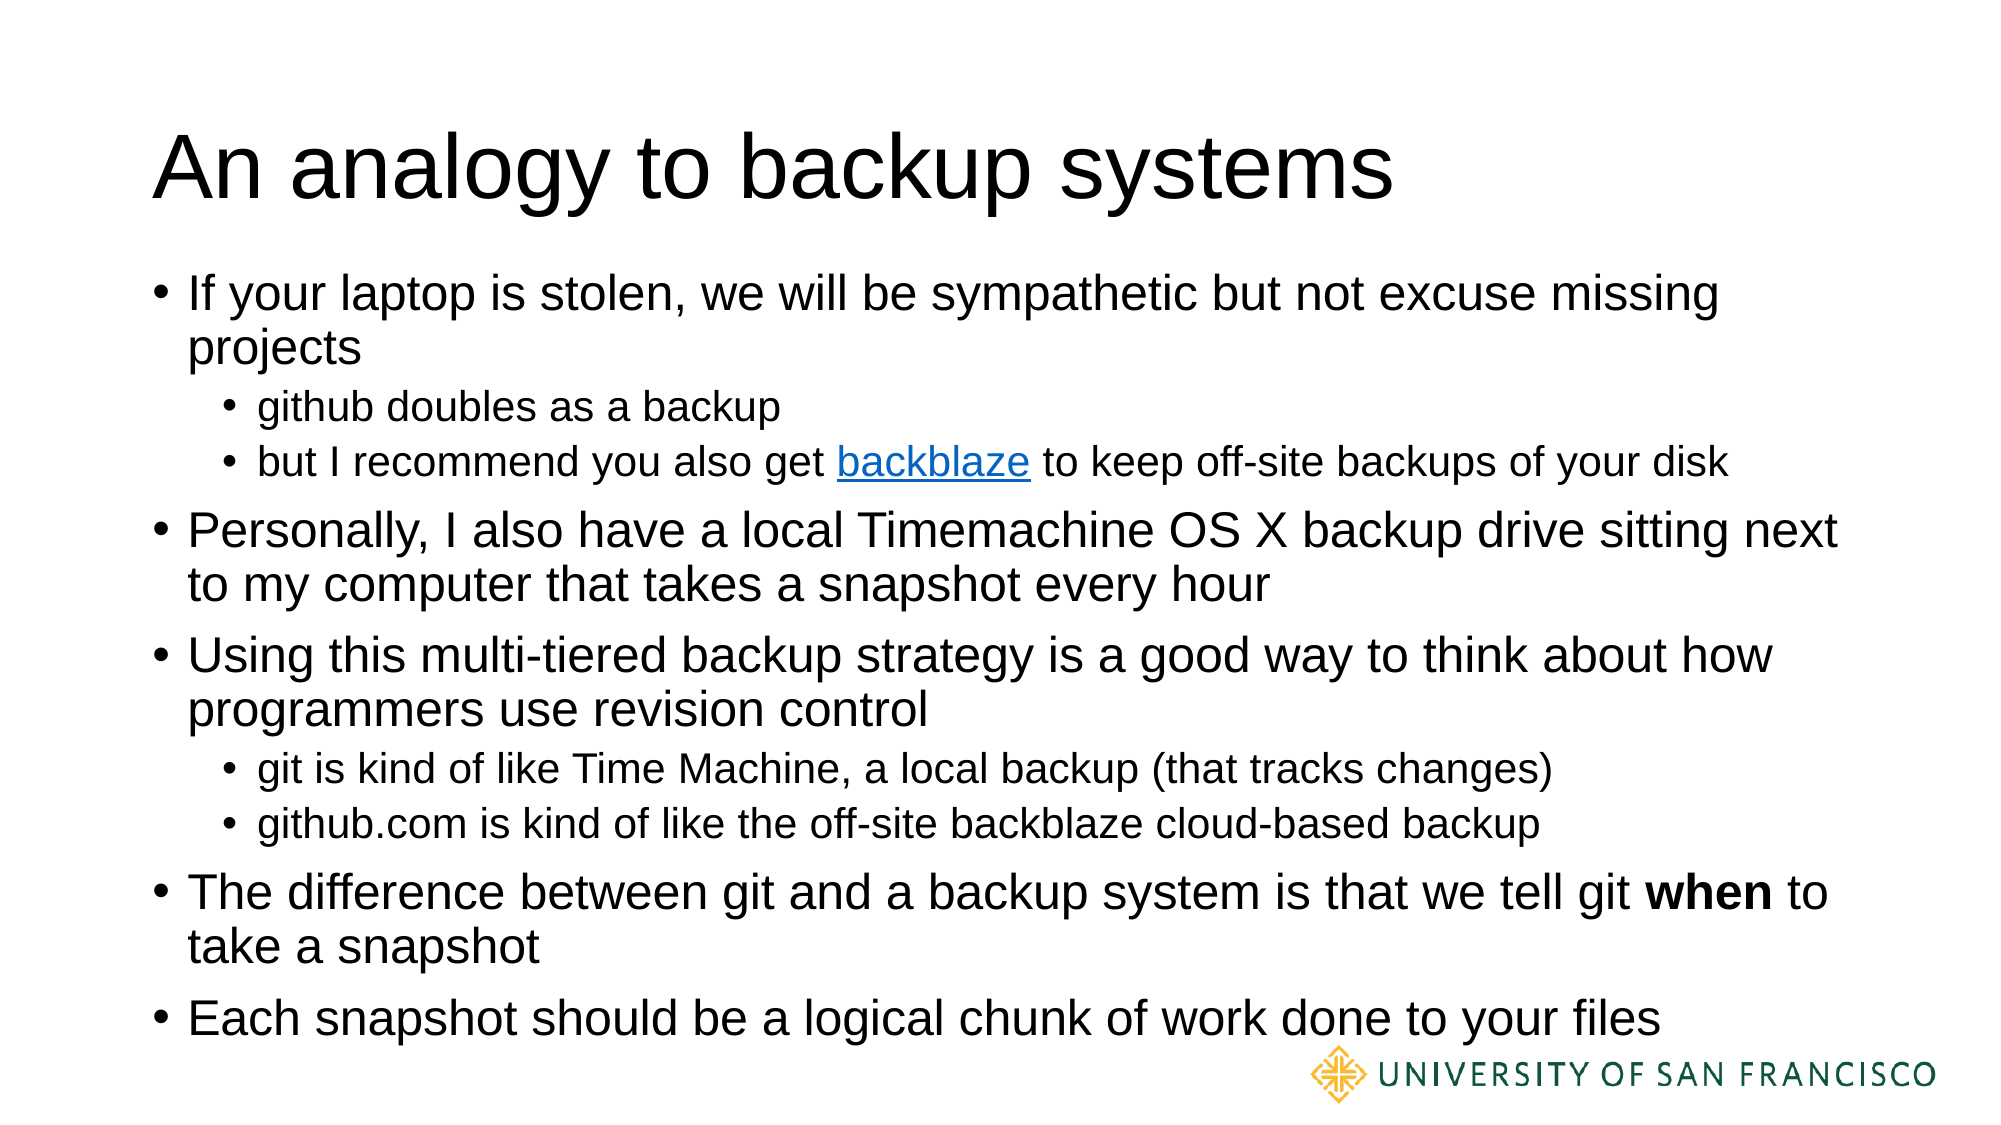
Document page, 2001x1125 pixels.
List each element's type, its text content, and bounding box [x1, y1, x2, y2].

title An analogy to backup systems [137, 59, 1863, 260]
list If your laptop is stolen, we will be sympathetic but not excuse missing projects github doubles as a backup but I recommend you also get backblaze to keep off-site backups of your disk Personally, I also have a local Timemachine OS X backup drive sitting next to my computer that takes a snapshot every hour Using this multi-tiered backup strategy is a good way to think about how programmers use revision control git is kind of like Time Machine, a local backup (that tracks changes) github.com is kind of like the off-site backblaze cloud-based backup The difference between git and a backup system is that we tell git when to take a snapshot Each snapshot should be a logical chunk of work done to your files [137, 260, 1863, 1055]
